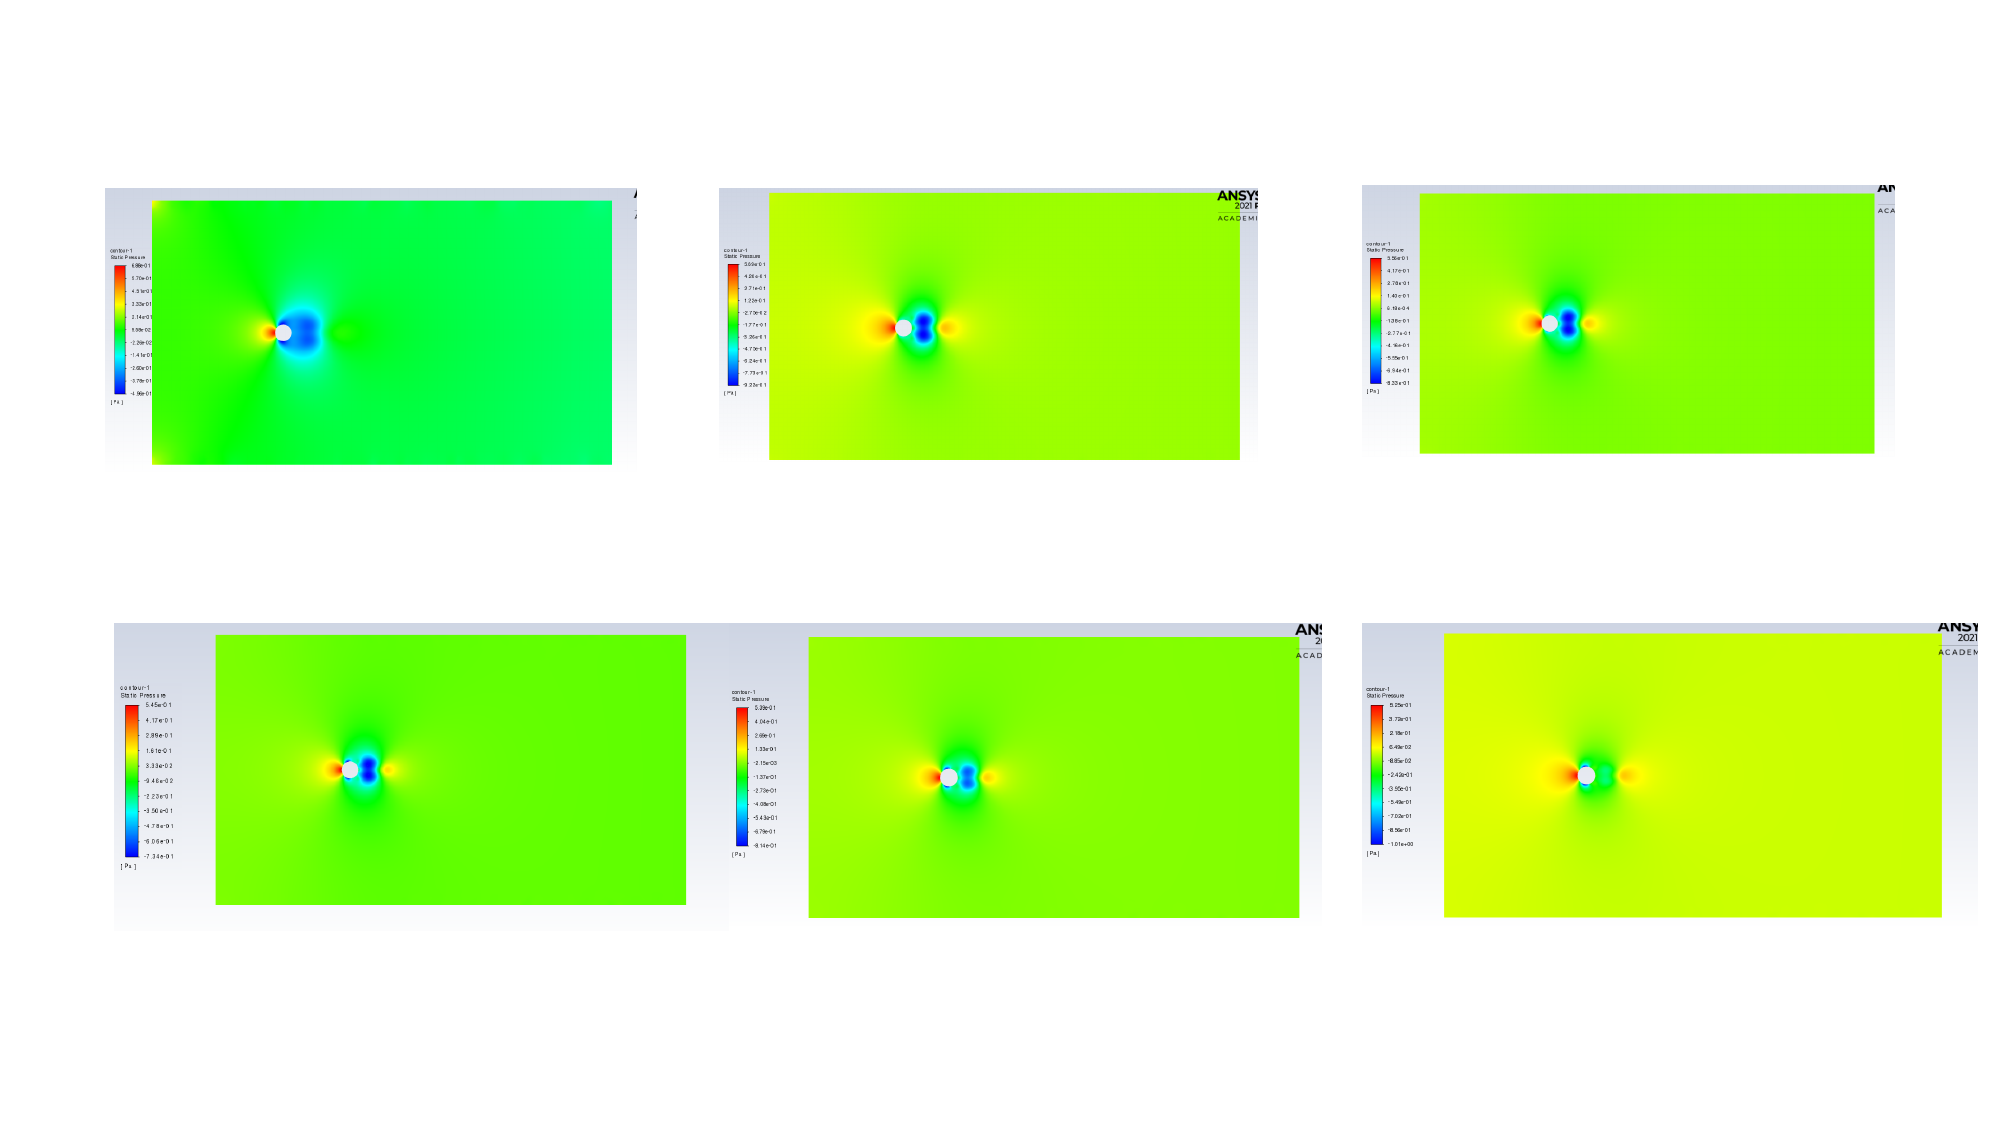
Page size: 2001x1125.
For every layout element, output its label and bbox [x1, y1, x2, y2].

picture [1362, 185, 1895, 457]
picture [1362, 623, 1978, 926]
picture [105, 188, 637, 472]
picture [719, 188, 1258, 462]
picture [114, 623, 1322, 931]
